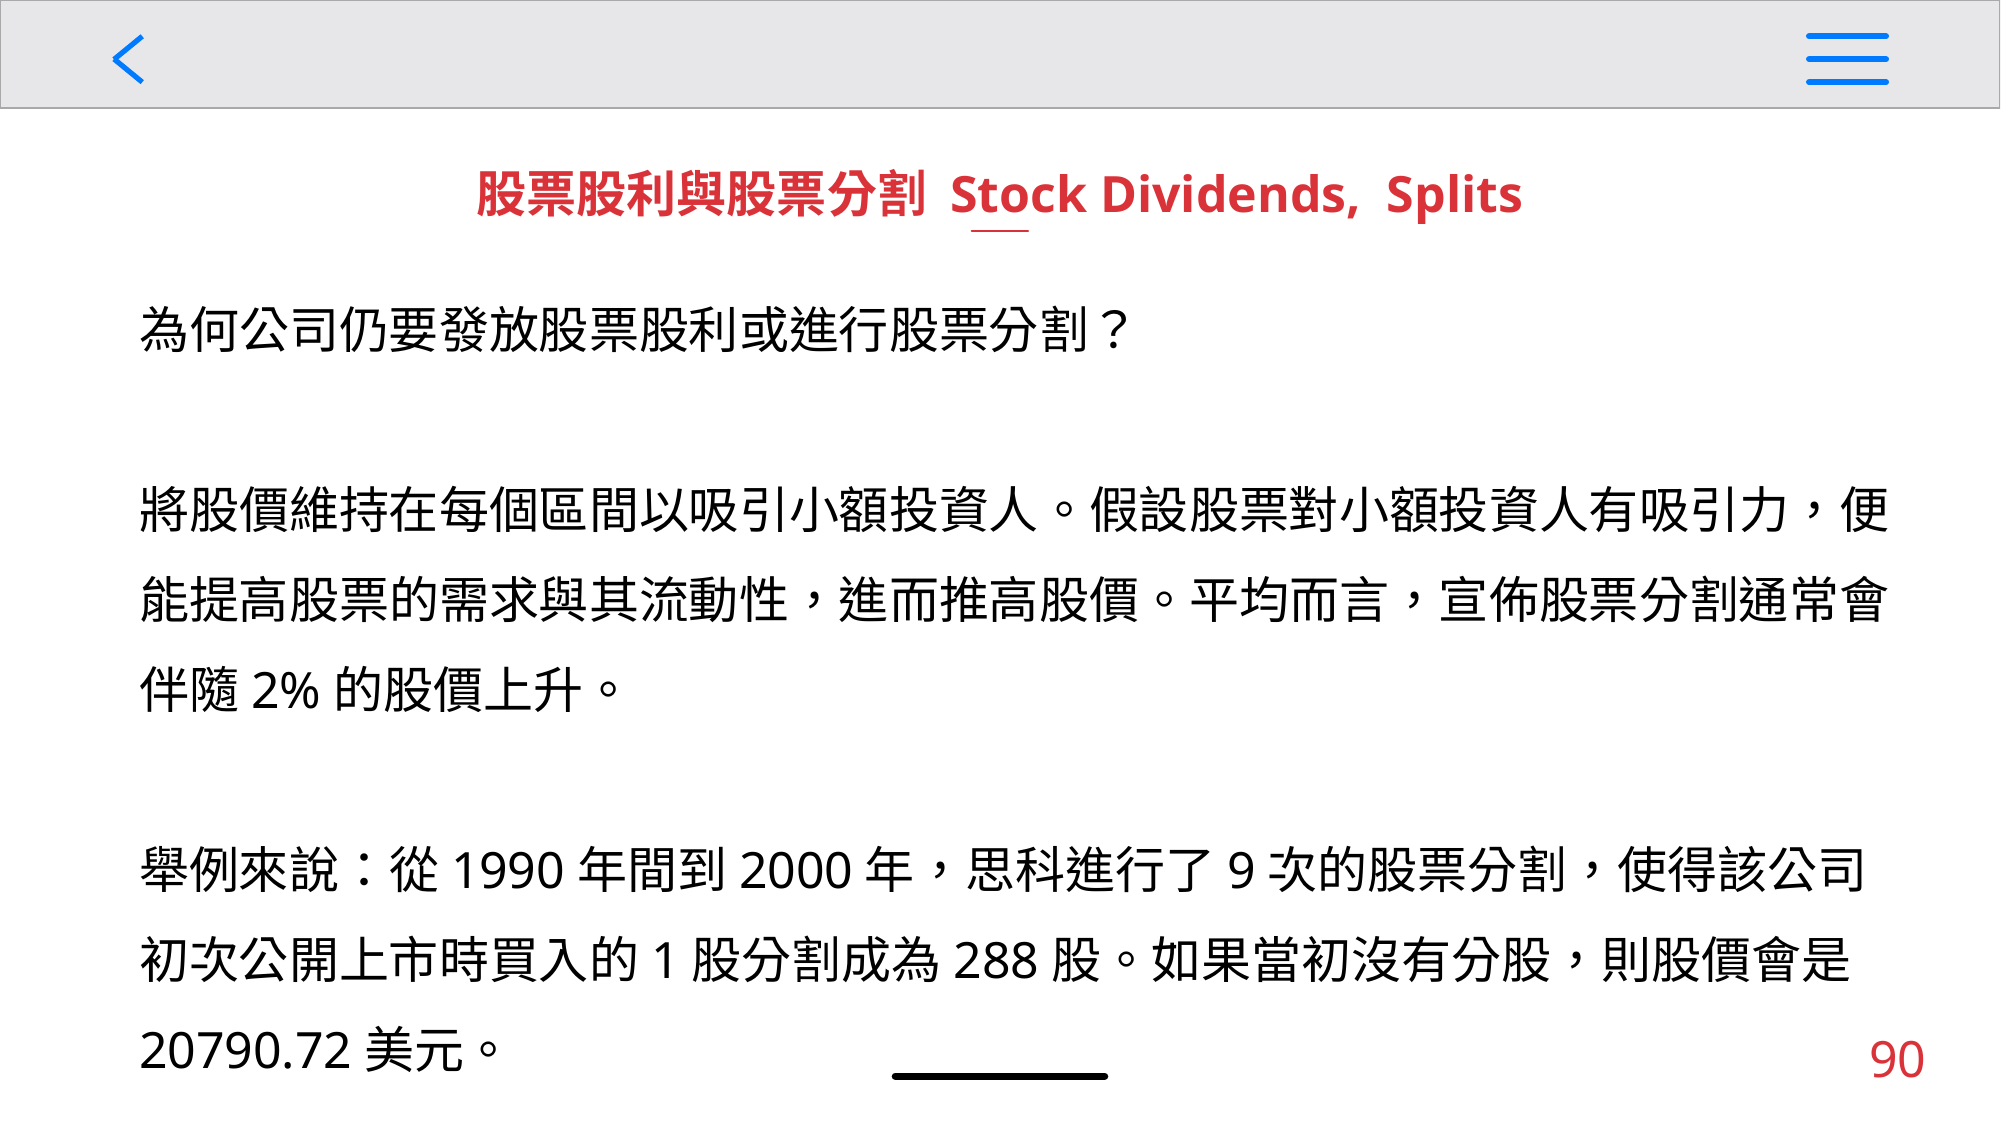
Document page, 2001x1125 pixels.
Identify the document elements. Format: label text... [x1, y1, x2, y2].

text_box 90 [1795, 1020, 2000, 1096]
text_box 為何公司仍要發放股票股利或進行股票分割？ 將股價維持在每個區間以吸引小額投資人。假設股票對小額投資人有吸引力，便能提高股票的需求與其流動性，進而推高股價。平均而言，宣佈股票分割通常會伴隨2%的股價上升。 舉例來說：從1990年間到2000年，思科進行了9次的股票分割，使得該公司初次公開上市時買入的1股分割成為288股。如果當初沒有分股，則股價會是20790.72美元。 [124, 261, 1904, 1086]
text_box 股票股利與股票分割 Stock Dividends, Splits [414, 154, 1586, 230]
